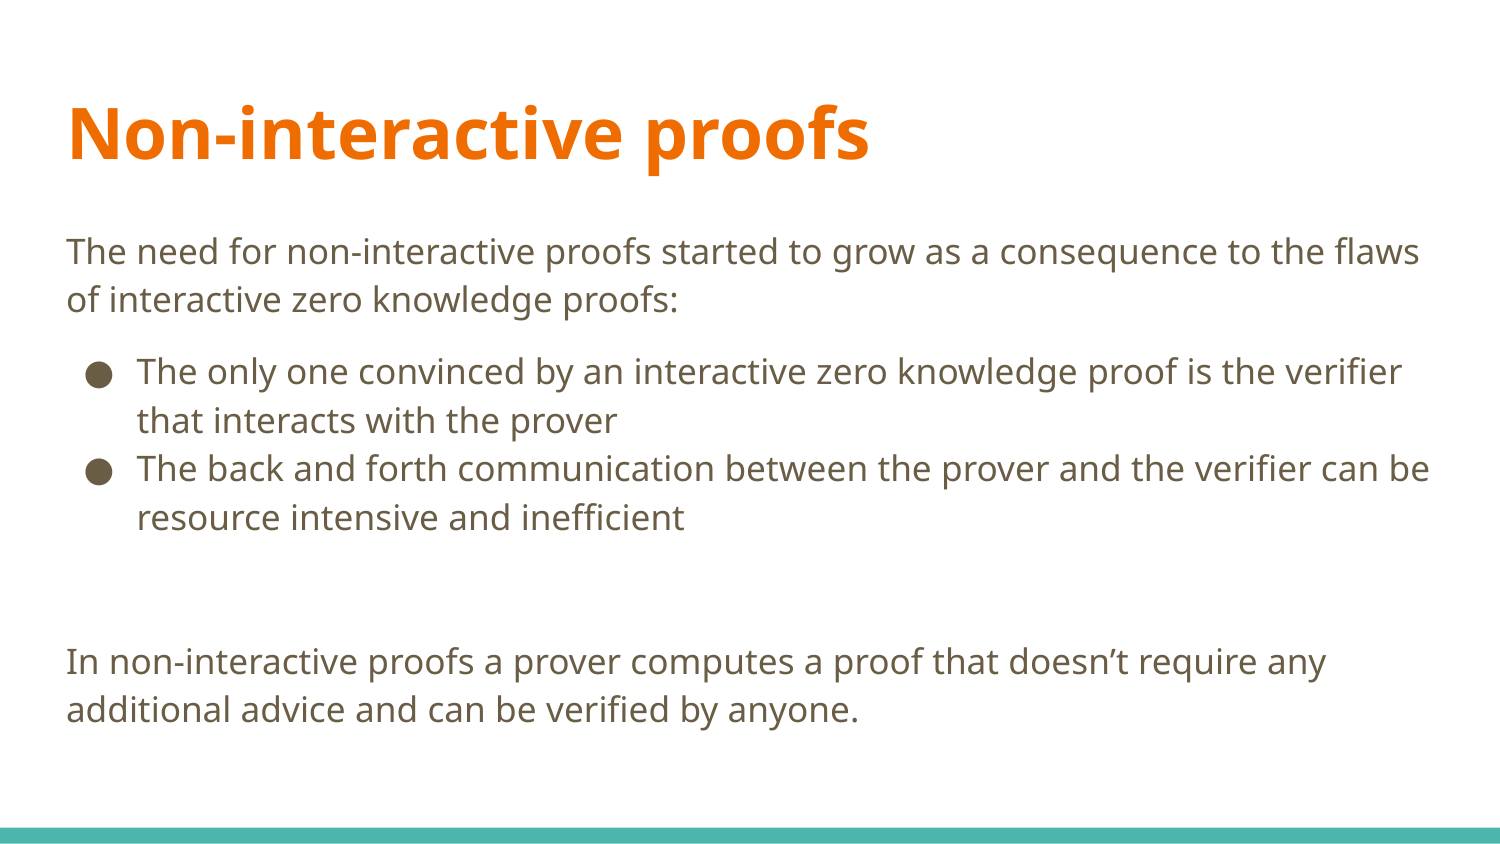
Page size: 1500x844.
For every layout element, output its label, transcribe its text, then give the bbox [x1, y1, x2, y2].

list The need for non-interactive proofs started to grow as a consequence to the flaws of interactive zero knowledge proofs: The only one convinced by an interactive zero knowledge proof is the verifier that interacts with the prover The back and forth communication between the prover and the verifier can be resource intensive and inefficient In non-interactive proofs a prover computes a proof that doesn’t require any additional advice and can be verified by anyone. [51, 207, 1449, 750]
title Non-interactive proofs [51, 72, 1449, 189]
